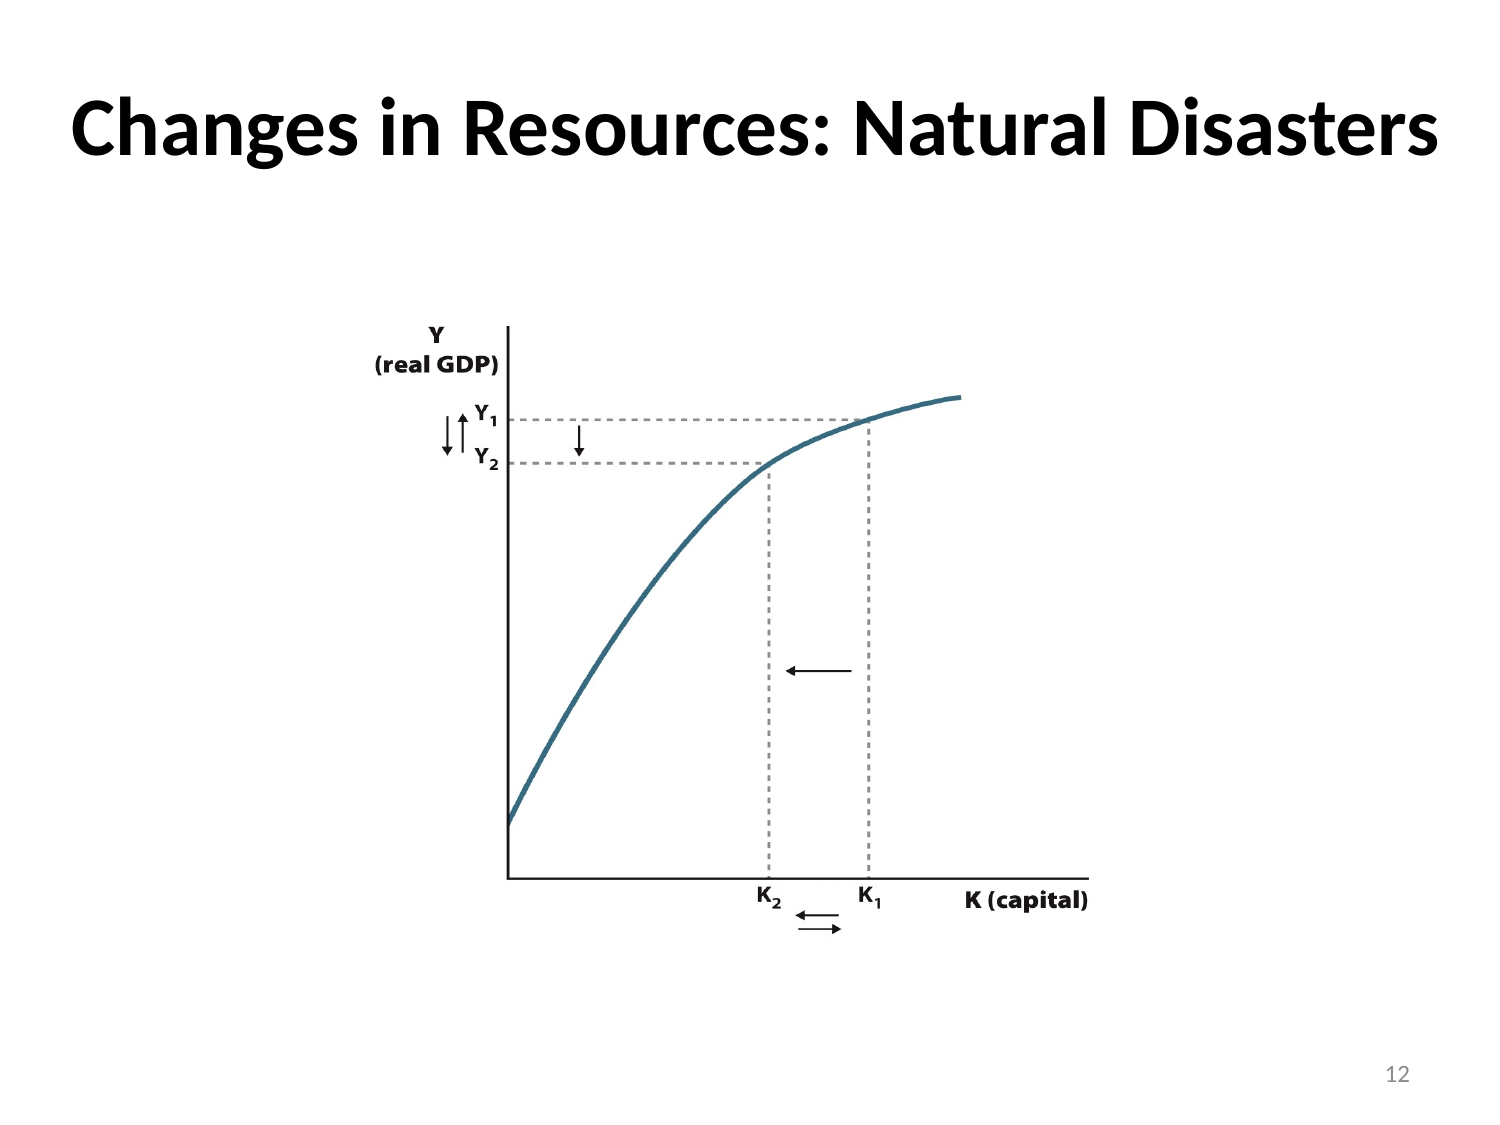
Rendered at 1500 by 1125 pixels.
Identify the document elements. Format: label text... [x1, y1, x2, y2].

title Changes in Resources: Natural Disasters [37, 45, 1475, 200]
picture [364, 319, 1096, 943]
slide_number 12 [1074, 1042, 1425, 1103]
